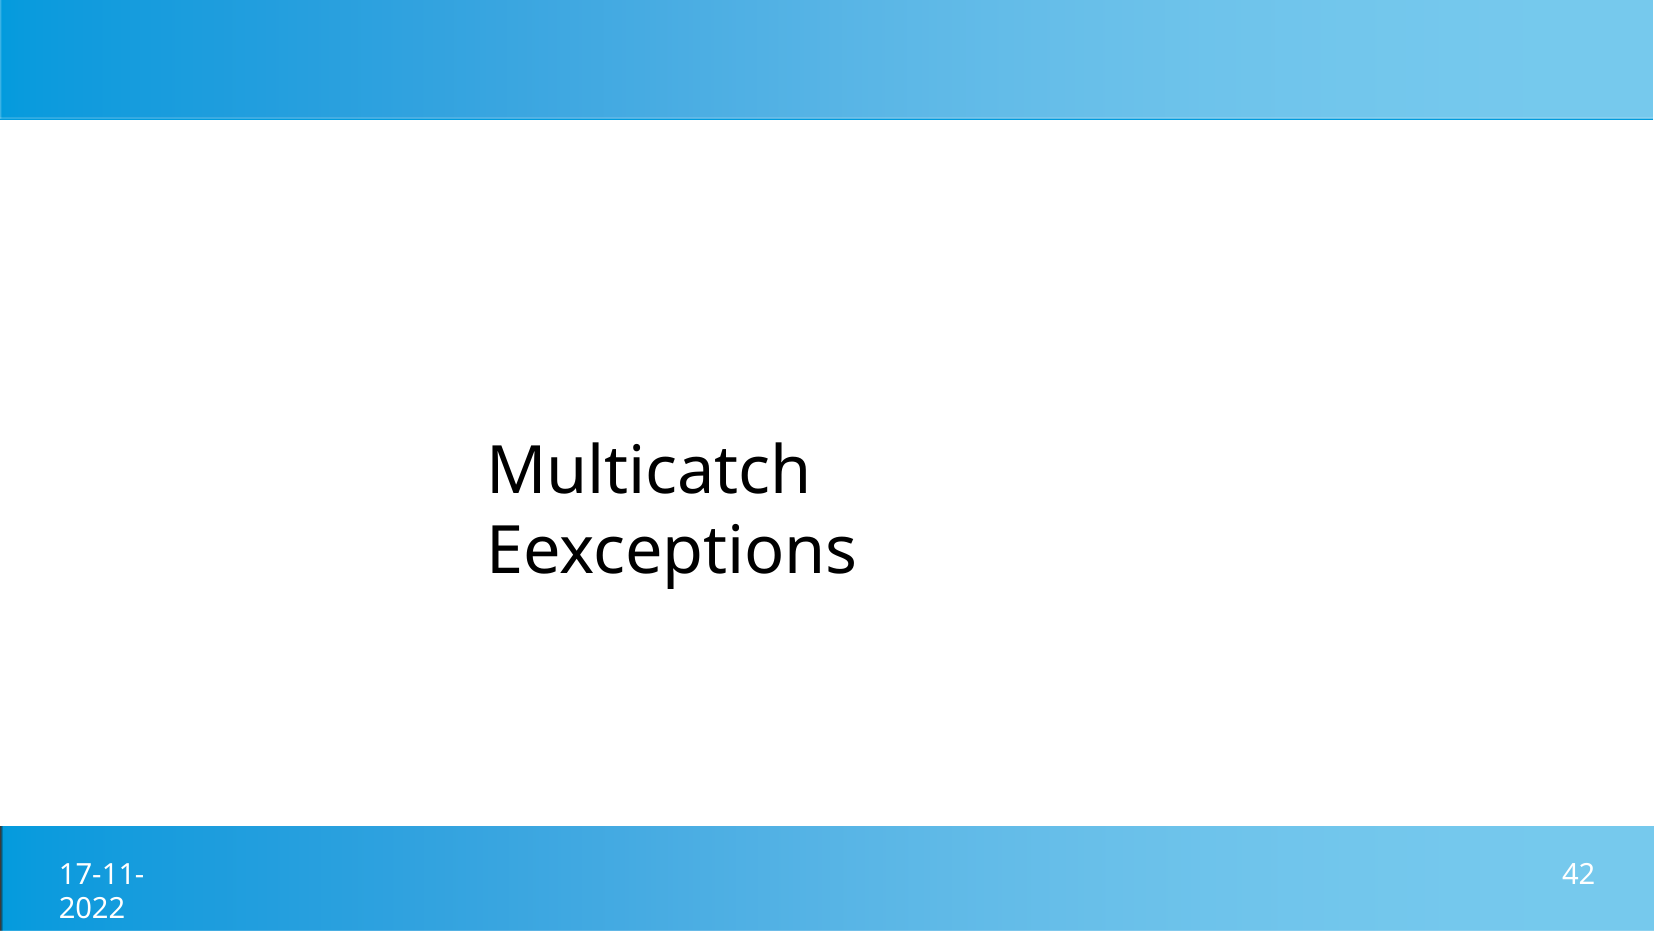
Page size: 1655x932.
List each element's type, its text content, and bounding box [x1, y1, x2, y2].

picture [95, 826, 1654, 931]
slide_number 42 [1555, 856, 1601, 932]
picture [93, 0, 1653, 118]
title Multicatch Eexceptions [484, 424, 1169, 587]
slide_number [56, 856, 208, 932]
